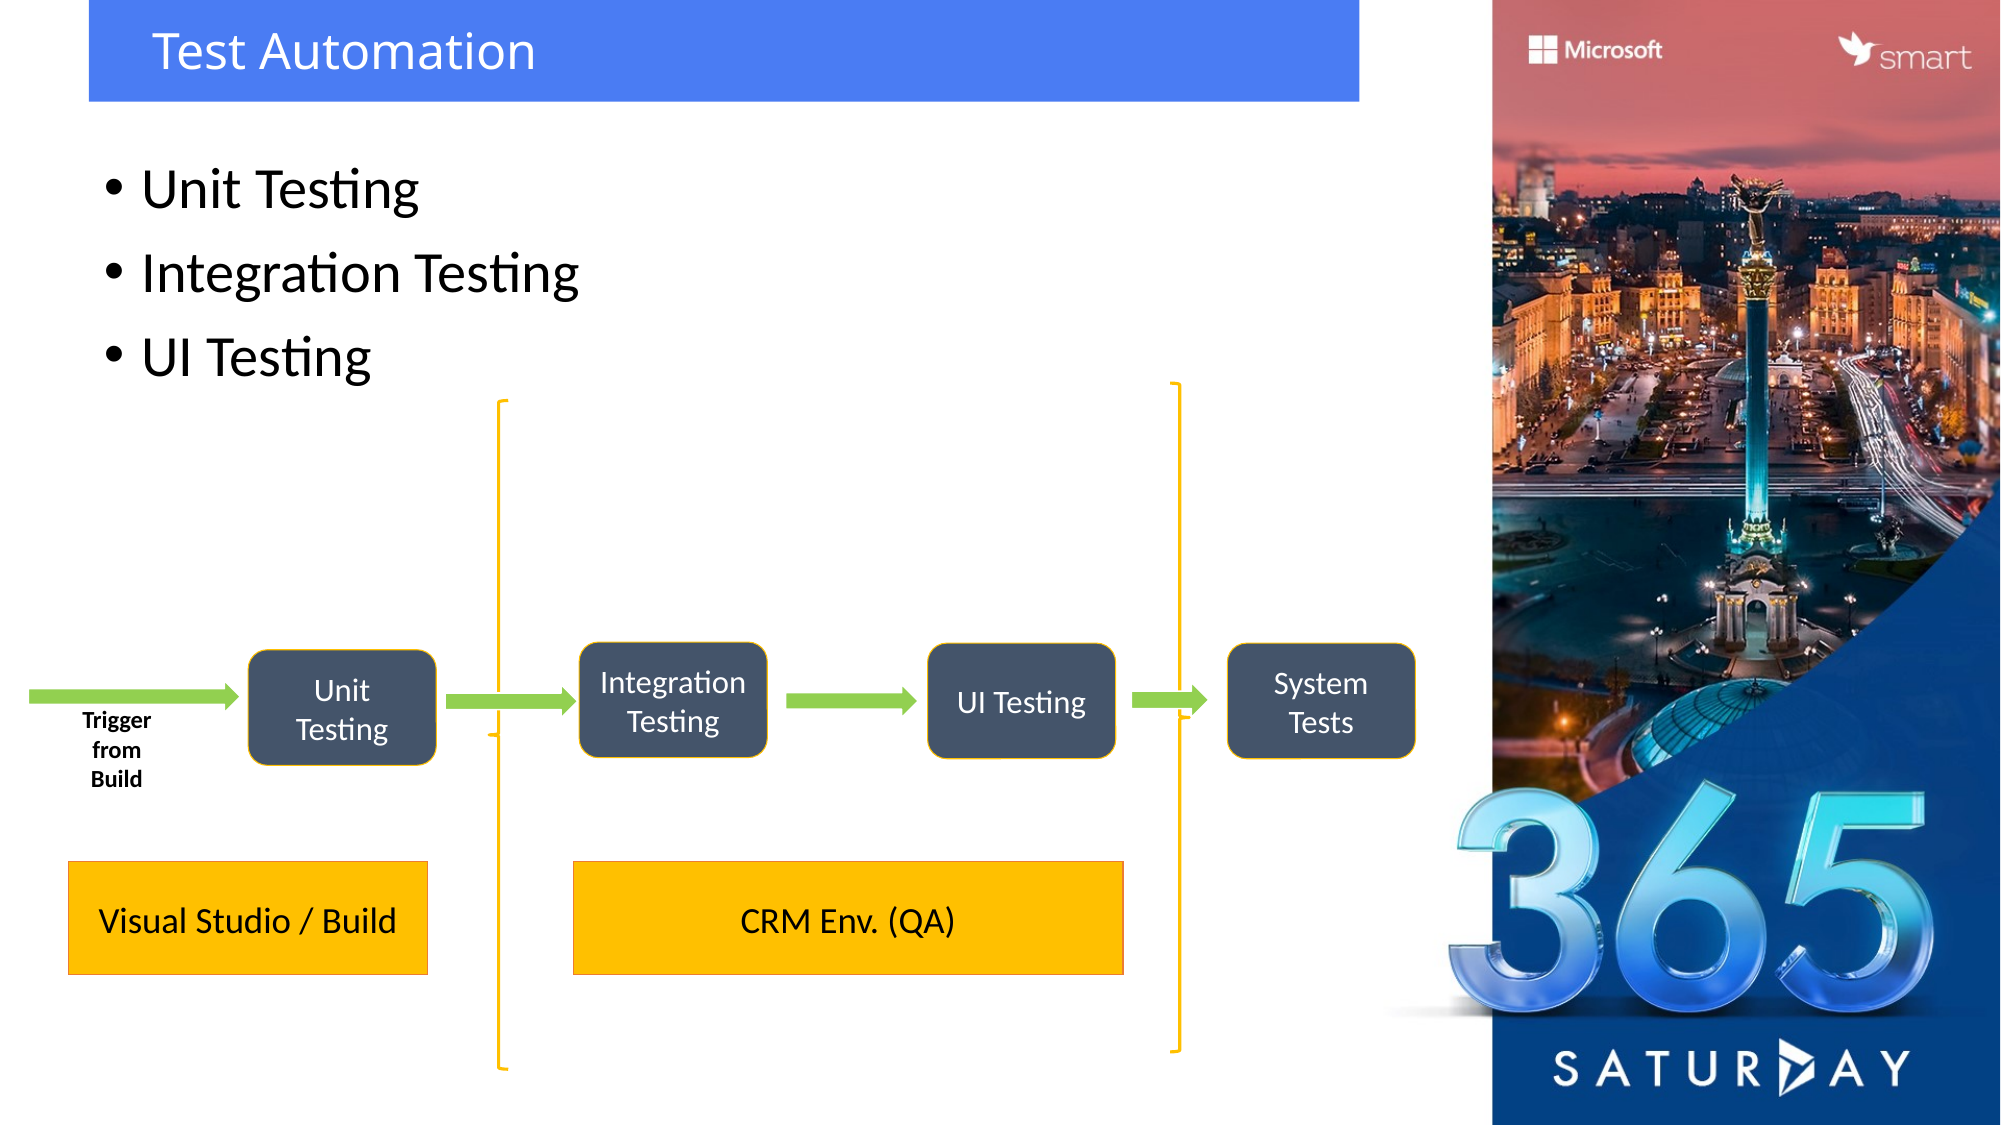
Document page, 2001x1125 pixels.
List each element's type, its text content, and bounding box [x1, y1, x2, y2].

text_box [785, 684, 919, 718]
list Unit Testing Integration Testing UI Testing [88, 150, 1518, 816]
picture [0, 0, 2001, 1125]
text_box [1131, 682, 1209, 718]
text_box Integration Testing [578, 641, 768, 759]
text_box System Tests [1226, 642, 1417, 760]
text_box [1170, 383, 1180, 691]
text_box [498, 400, 509, 693]
text_box UI Testing [927, 642, 1117, 760]
text_box [1170, 709, 1190, 1052]
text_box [28, 680, 241, 795]
text_box CRM Env. (QA) [573, 861, 1124, 975]
text_box [489, 710, 509, 1070]
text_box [88, 0, 1584, 102]
text_box [445, 684, 578, 718]
text_box Unit Testing [247, 649, 437, 766]
text_box Visual Studio / Build [68, 861, 428, 975]
